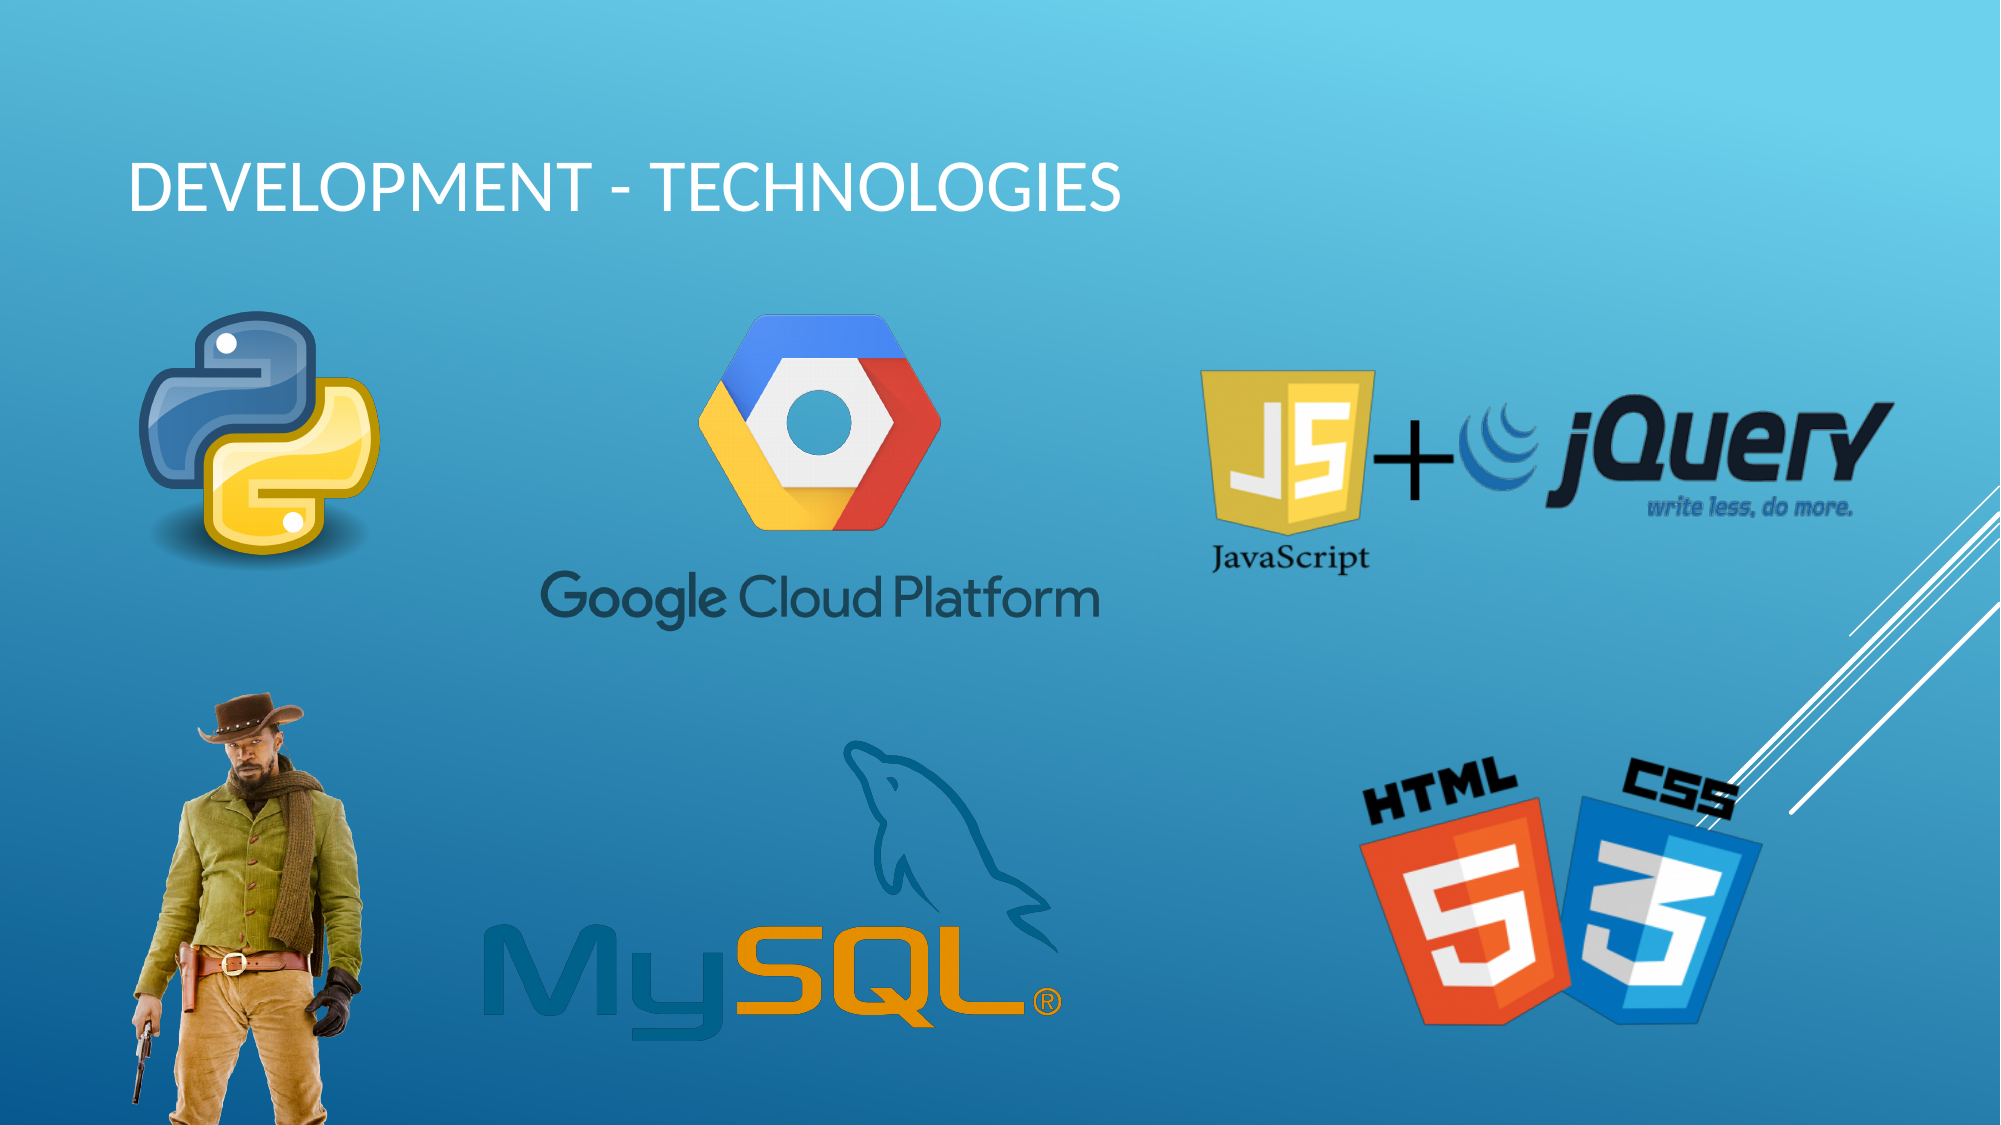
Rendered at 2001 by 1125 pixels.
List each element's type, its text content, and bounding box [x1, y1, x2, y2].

picture [482, 257, 1157, 674]
picture [95, 673, 394, 1125]
picture [1158, 272, 1905, 660]
title Development - Technologies [112, 57, 1513, 306]
picture [482, 740, 1063, 1041]
picture [1358, 755, 1763, 1026]
picture [122, 304, 396, 578]
